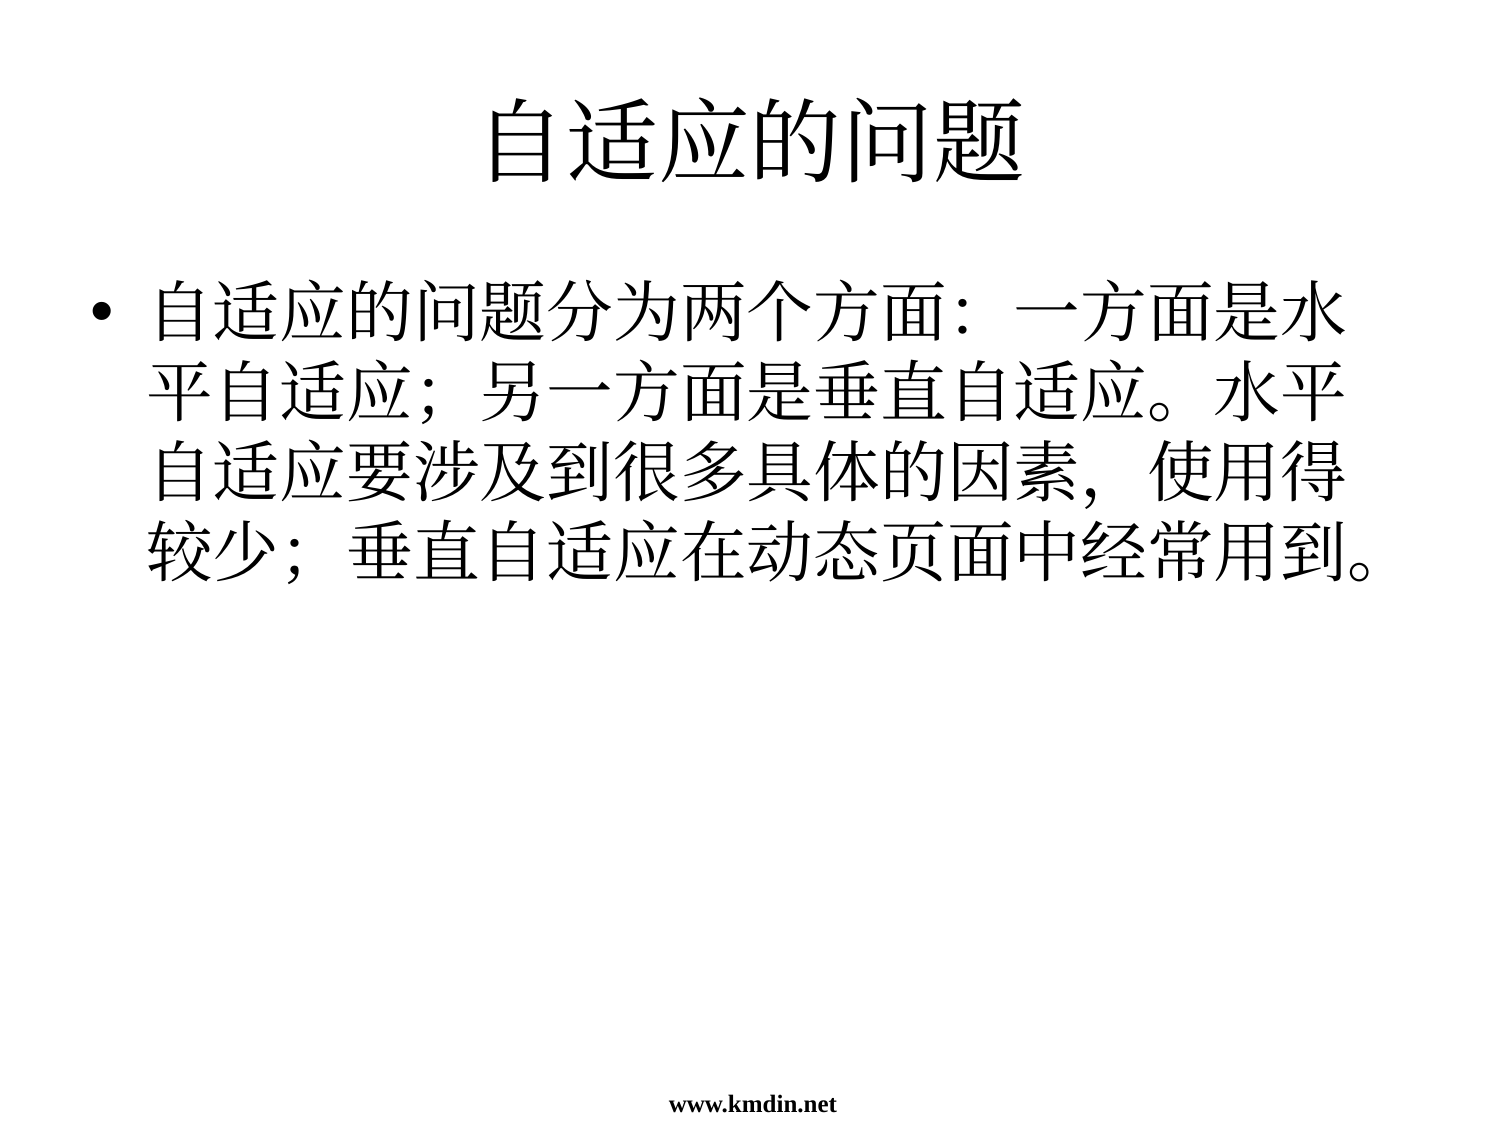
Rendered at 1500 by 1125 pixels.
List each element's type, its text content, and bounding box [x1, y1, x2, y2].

title 自适应的问题 [75, 45, 1425, 233]
list 自适应的问题分为两个方面：一方面是水平自适应；另一方面是垂直自适应。水平自适应要涉及到很多具体的因素，使用得较少；垂直自适应在动态页面中经常用到。 [75, 262, 1425, 1005]
